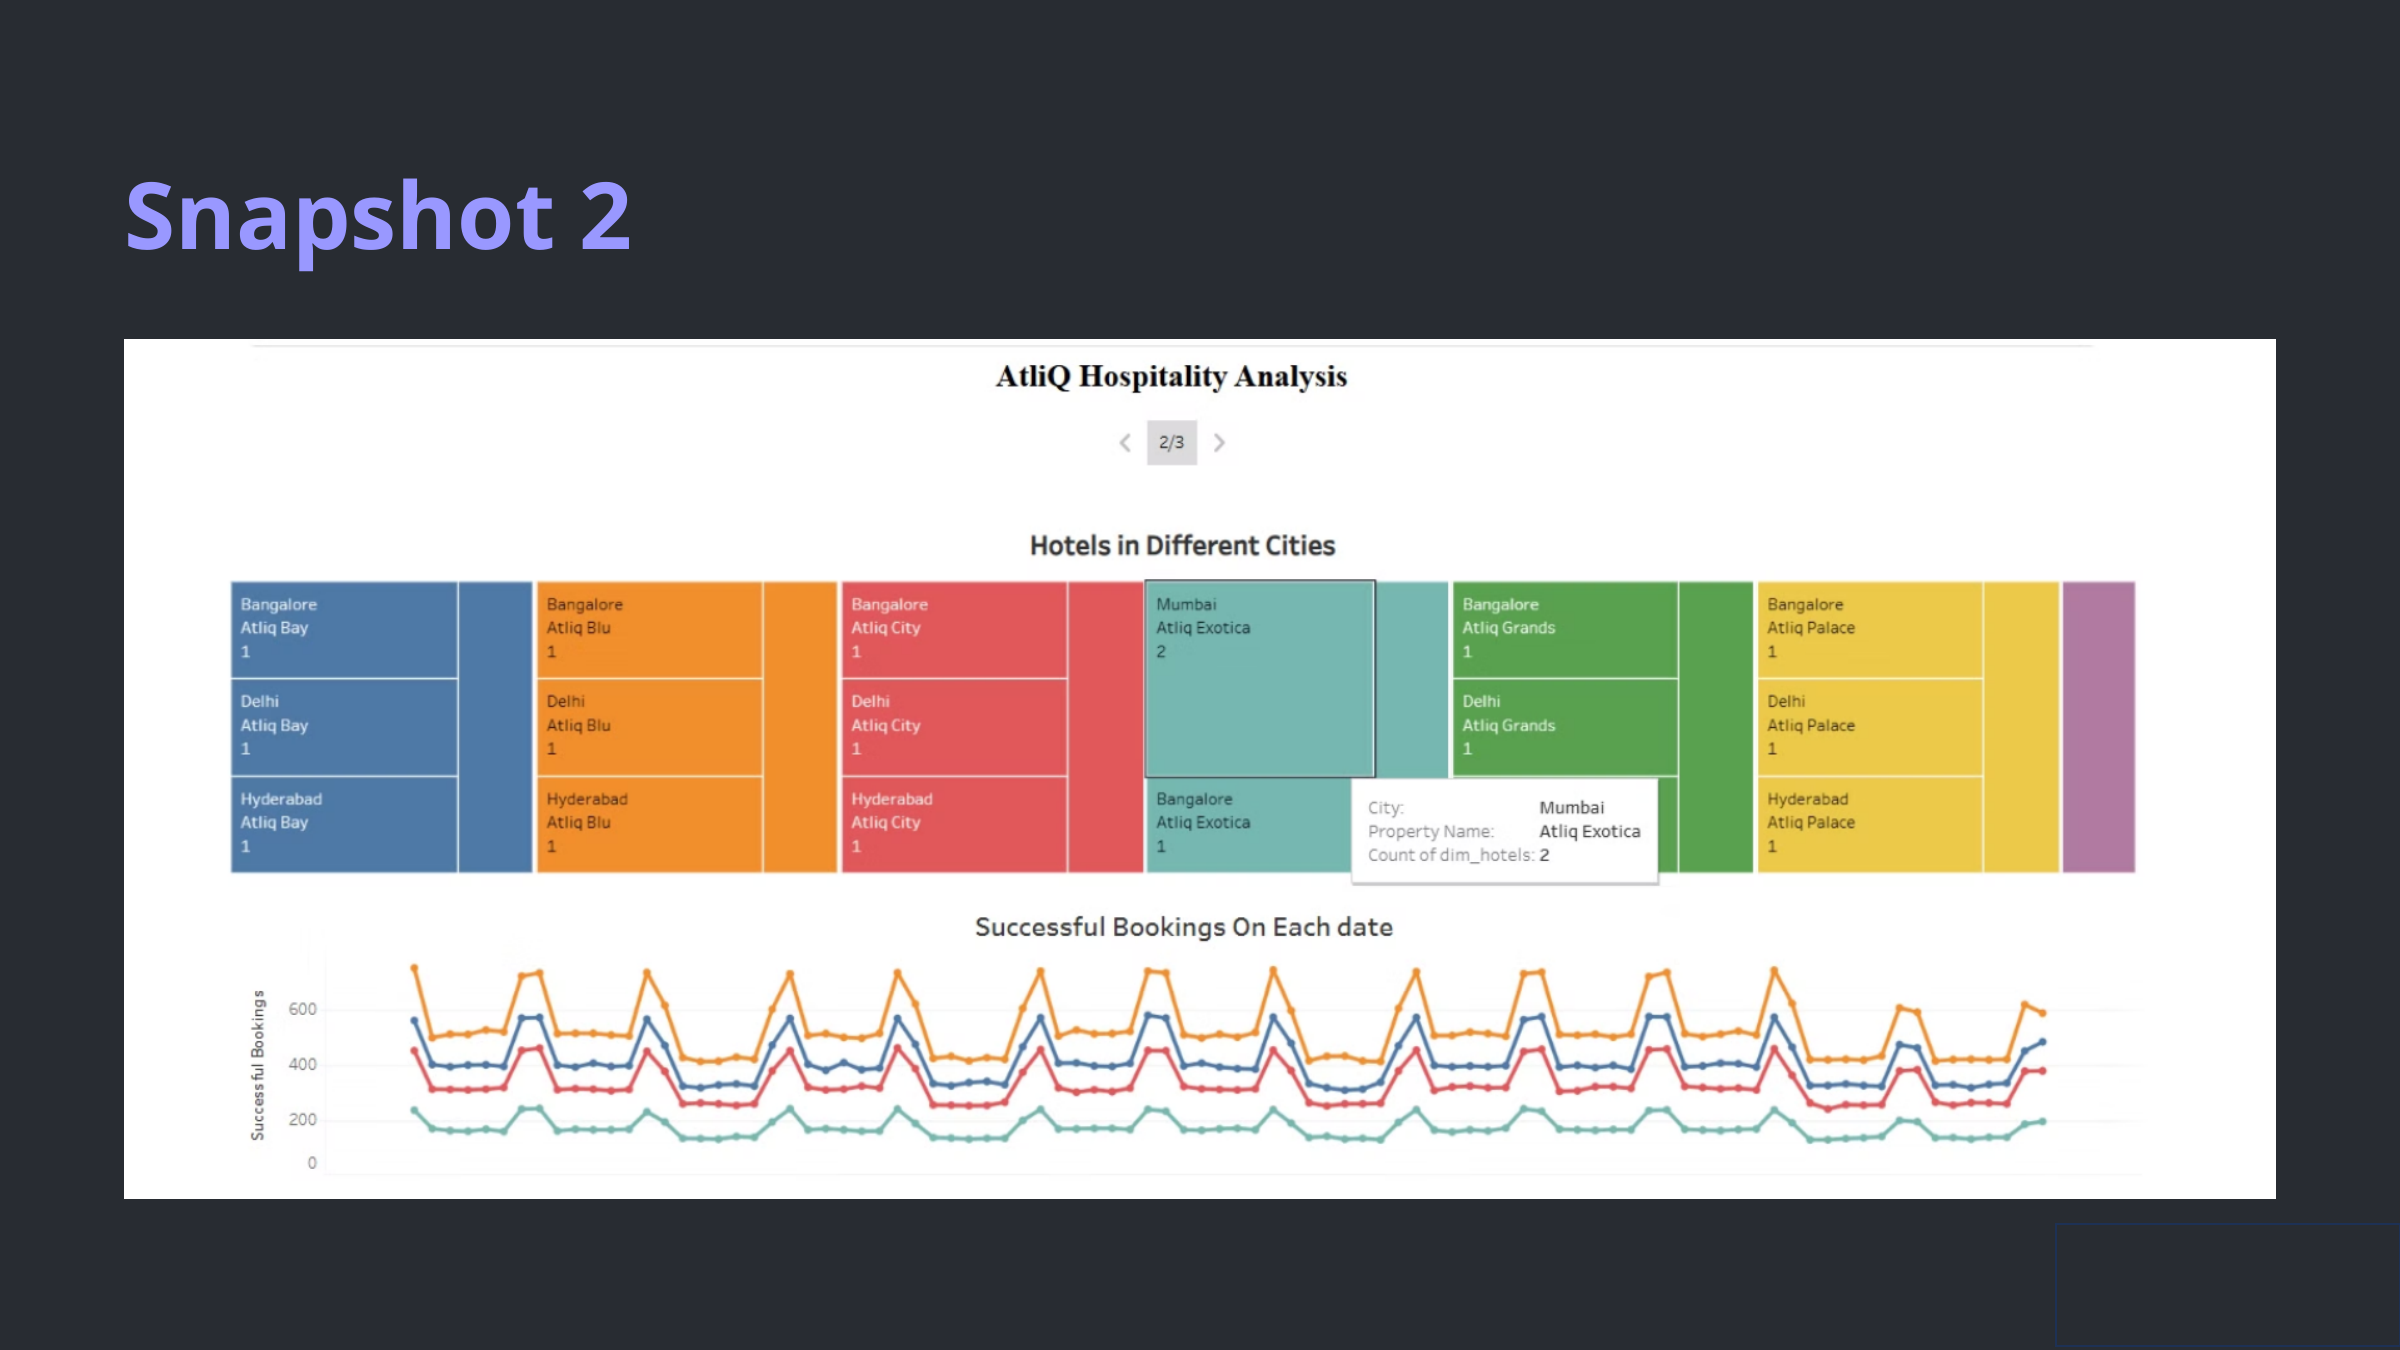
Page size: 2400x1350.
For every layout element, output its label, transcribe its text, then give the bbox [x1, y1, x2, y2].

picture [124, 339, 2276, 1199]
text_box [2055, 1223, 2400, 1347]
text_box Snapshot 2 [124, 151, 1060, 269]
